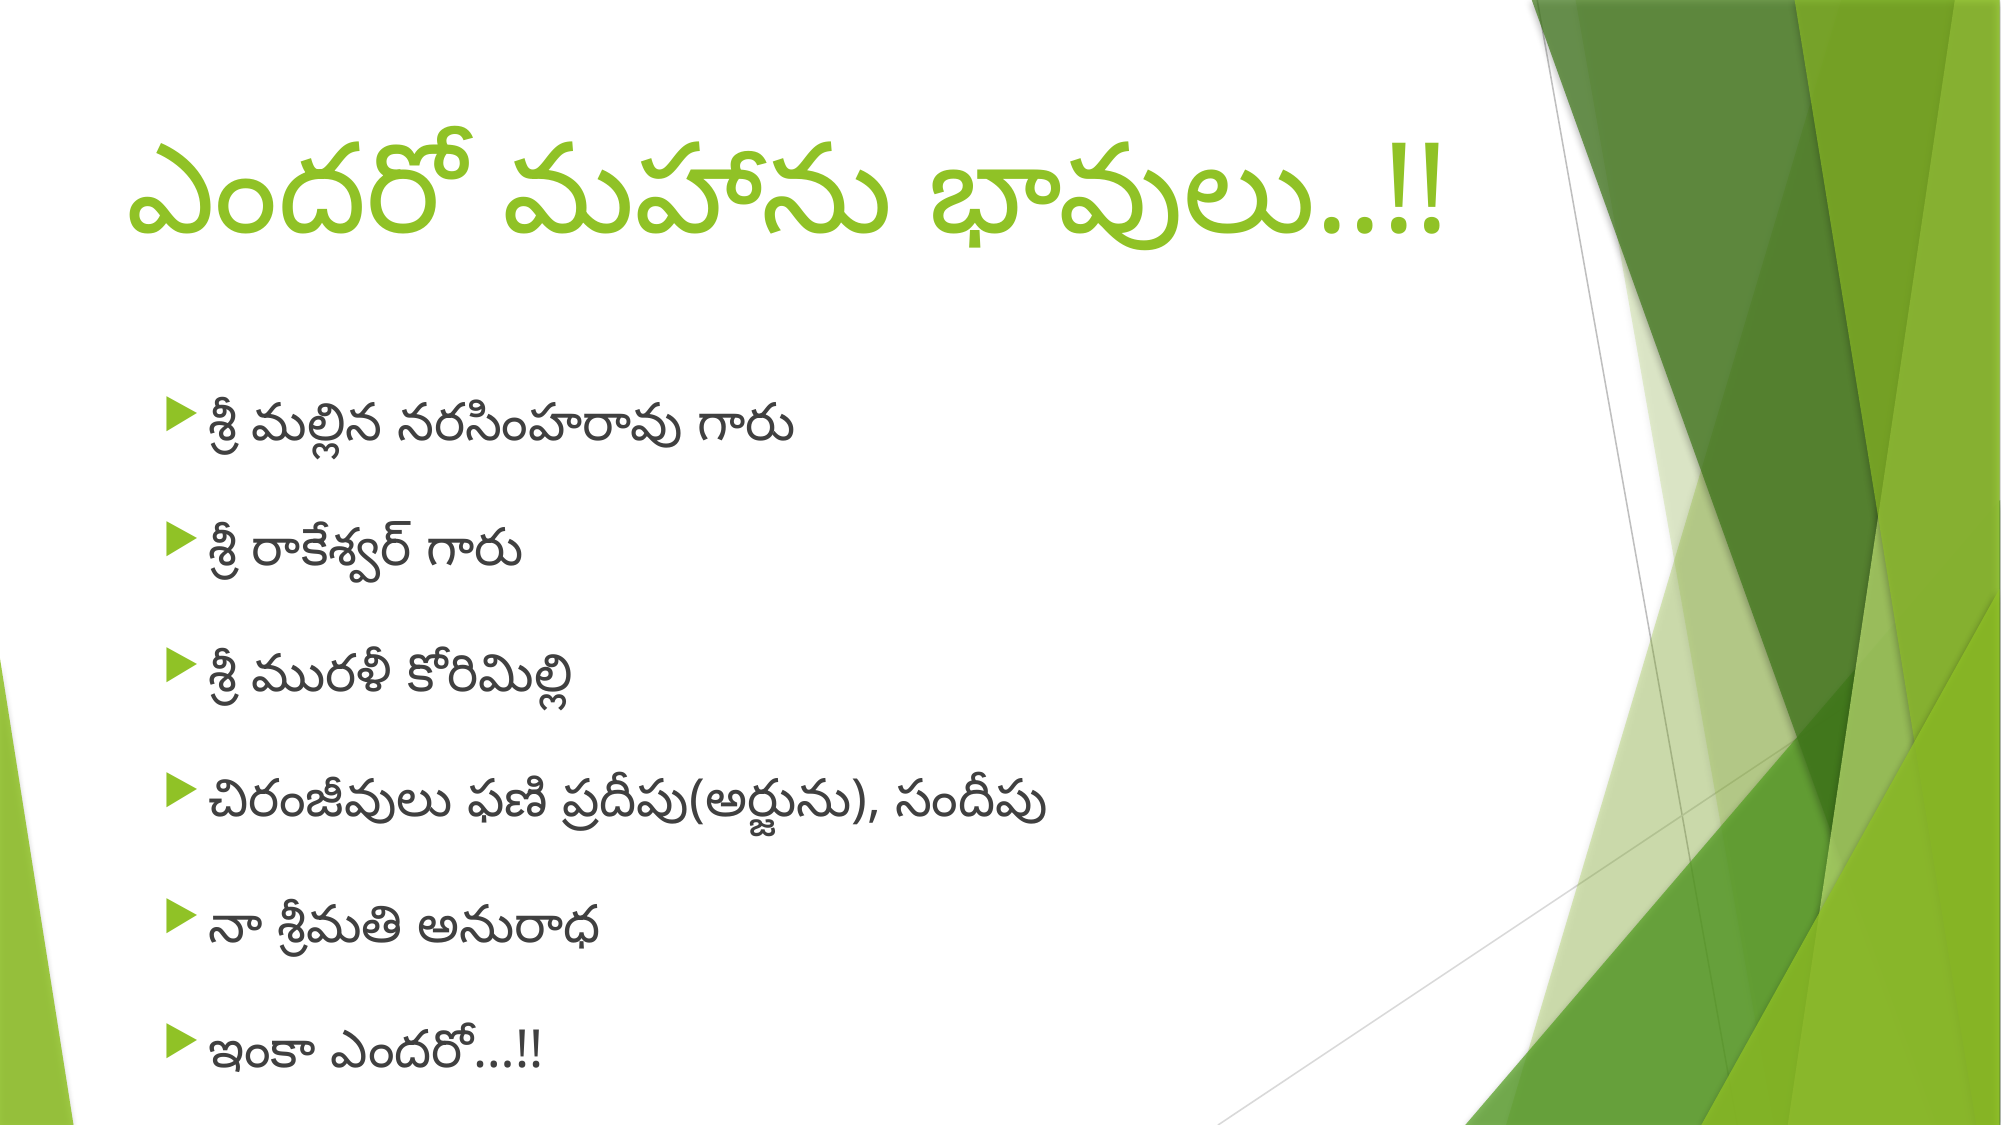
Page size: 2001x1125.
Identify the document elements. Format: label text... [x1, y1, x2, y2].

title ఎందరో మహాను భావులు..!! [111, 99, 1522, 283]
list శ్రీ మల్లిన నరసింహరావు గారు శ్రీ రాకేశ్వర్ గారు శ్రీ మురళీ కోరిమిల్లి చిరంజీవులు ఫణి ప్రదీపు(అర్జును), సందీపు నా శ్రీమతి అనురాధ ఇంకా ఎందరో…!! [74, 336, 1588, 1093]
